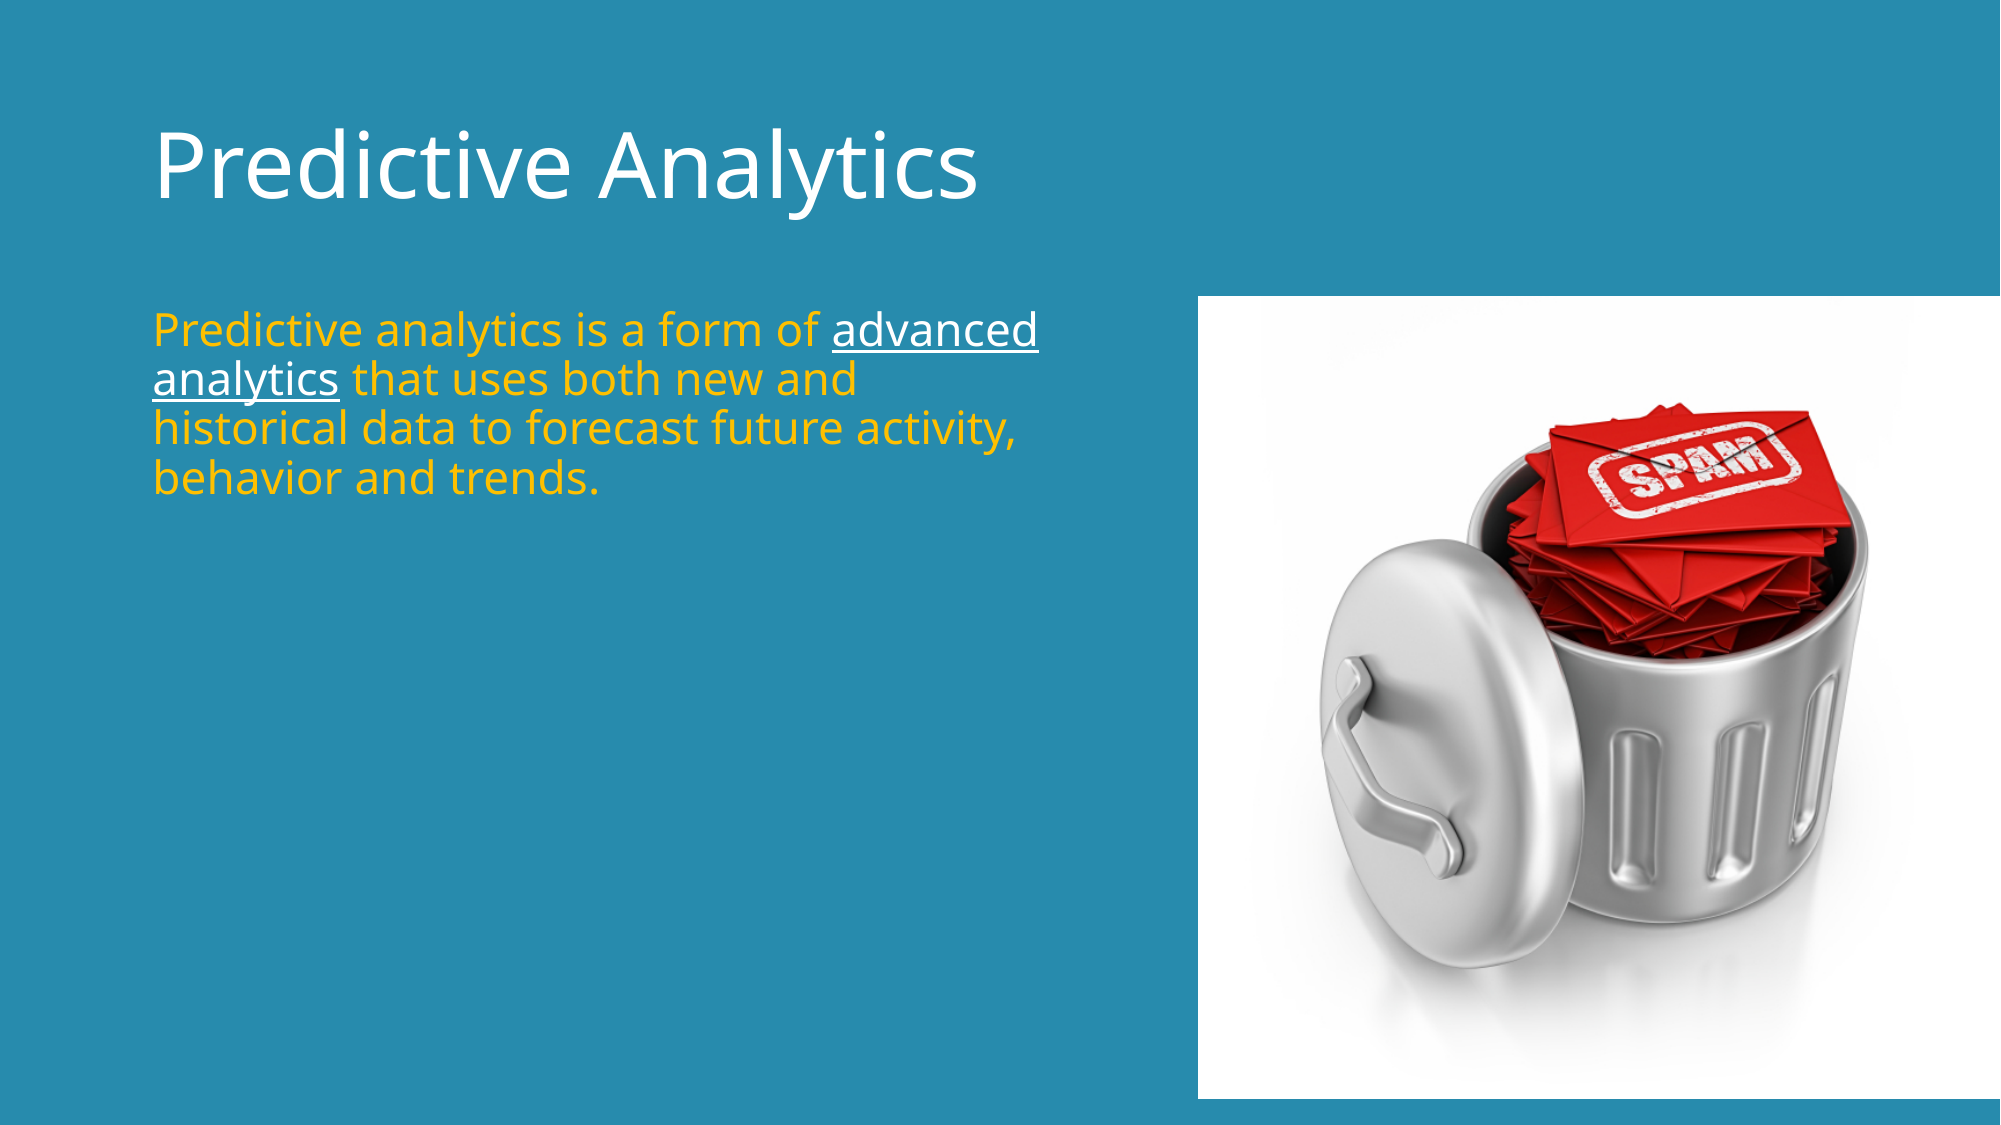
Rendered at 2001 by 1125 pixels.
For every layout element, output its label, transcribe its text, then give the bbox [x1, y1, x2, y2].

picture [1198, 296, 2000, 1099]
text_box Predictive analytics is a form of advanced analytics that uses both new and historical data to forecast future activity, behavior and trends. [137, 296, 1066, 515]
title Predictive Analytics [137, 59, 1863, 278]
